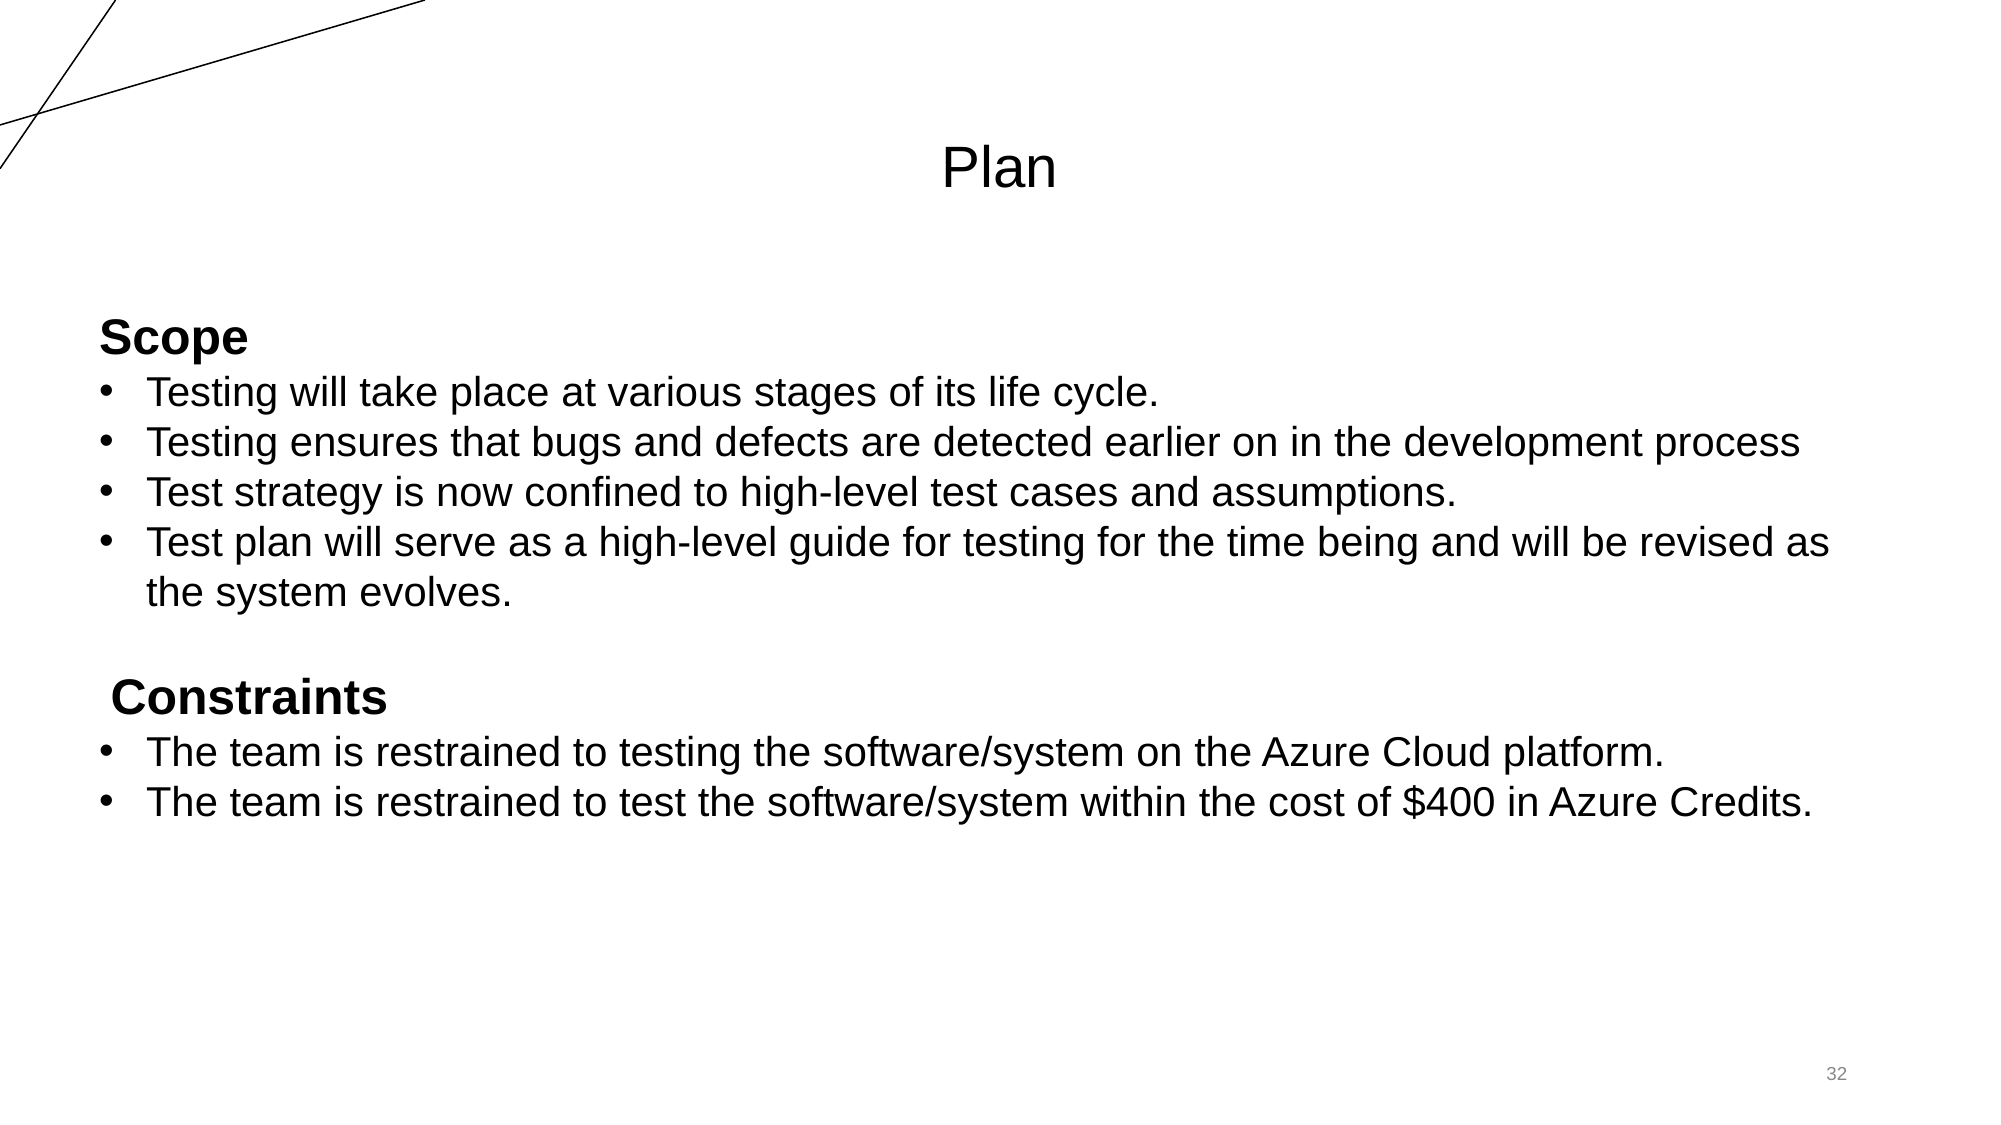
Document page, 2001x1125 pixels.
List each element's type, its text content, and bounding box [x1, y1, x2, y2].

text_box Scope Testing will take place at various stages of its life cycle. Testing ensures that bugs and defects are detected earlier on in the development process Test strategy is now confined to high-level test cases and assumptions. Test plan will serve as a high-level guide for testing for the time being and will be revised as the system evolves. Constraints The team is restrained to testing the software/system on the Azure Cloud platform. The team is restrained to test the software/system within the cost of $400 in Azure Credits. [84, 297, 1863, 913]
title Plan [137, 59, 1863, 278]
slide_number 32 [1412, 1042, 1863, 1103]
